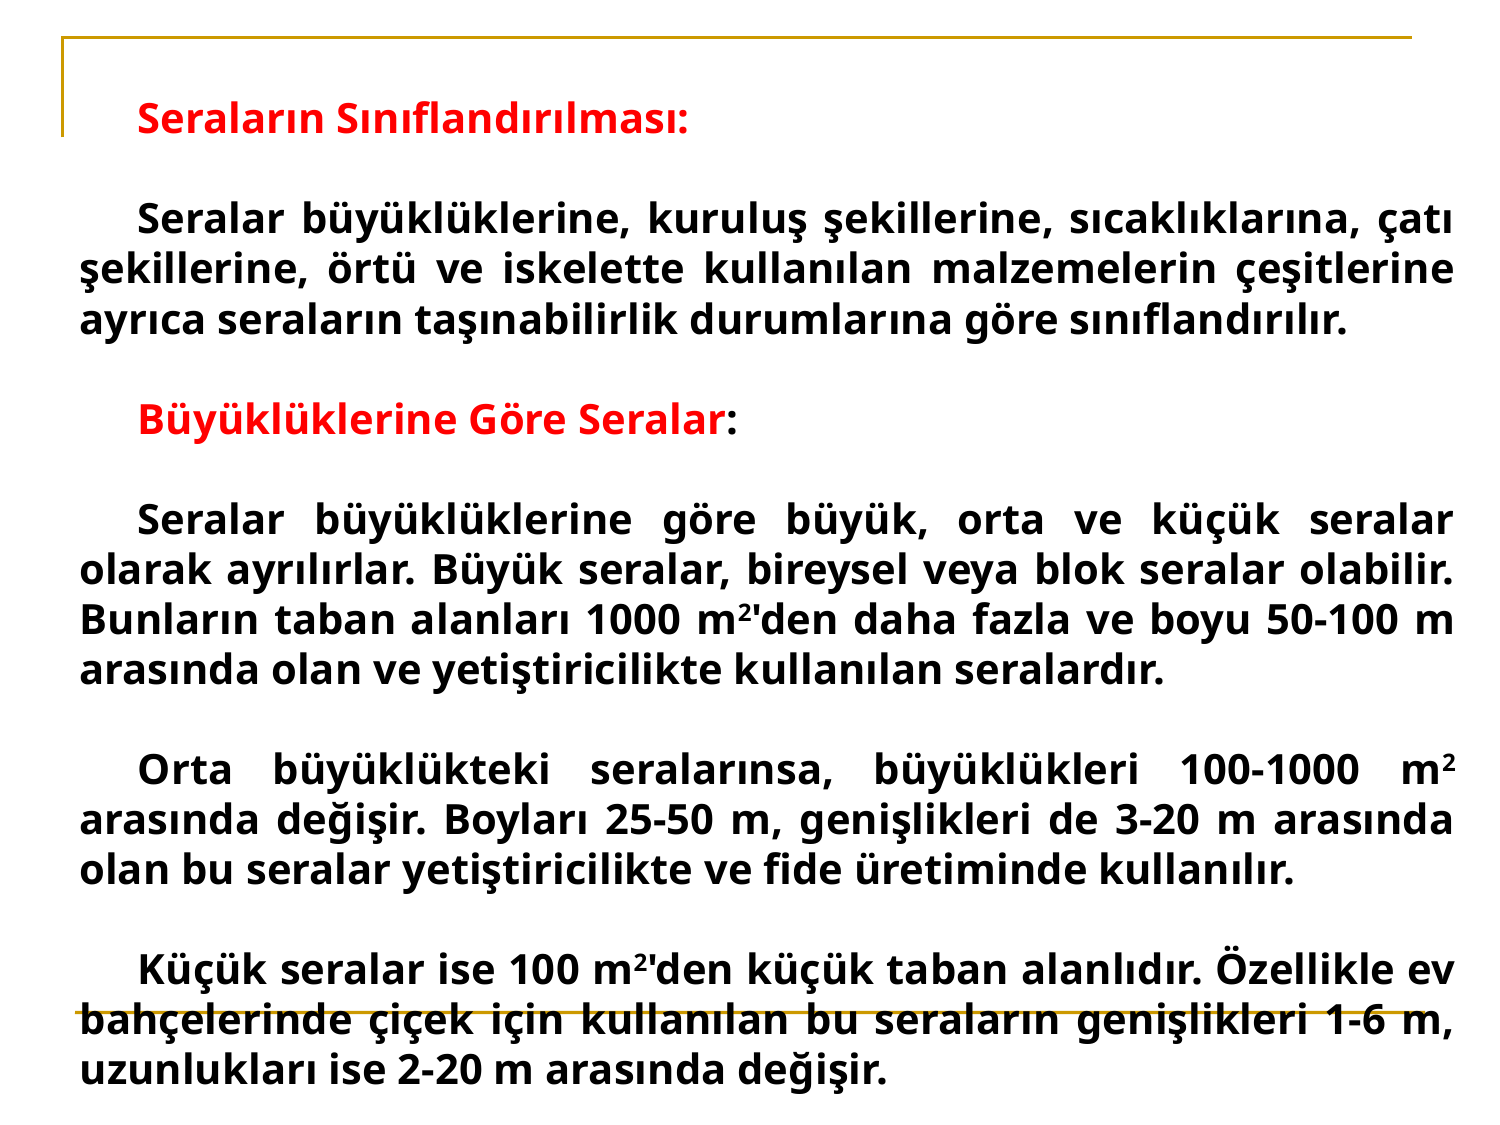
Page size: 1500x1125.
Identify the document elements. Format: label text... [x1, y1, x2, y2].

text_box Seraların Sınıflandırılması: Seralar büyüklüklerine, kuruluş şekillerine, sıcaklıklarına, çatı şekillerine, örtü ve iskelette kullanılan malzemelerin çeşitlerine ayrıca seraların taşınabilirlik durumlarına göre sınıflandırılır. Büyüklüklerine Göre Seralar: Seralar büyüklüklerine göre büyük, orta ve küçük seralar olarak ayrılırlar. Büyük seralar, bireysel veya blok seralar olabilir. Bunların taban alanları 1000 m2'den daha fazla ve boyu 50-100 m arasında olan ve yetiştiricilikte kullanılan seralardır. Orta büyüklükteki seralarınsa, büyüklükleri 100-1000 m2 arasında değişir. Boyları 25-50 m, genişlikleri de 3-20 m arasında olan bu seralar yetiştiricilikte ve fide üretiminde kullanılır. Küçük seralar ise 100 m2'den küçük taban alanlıdır. Özellikle ev bahçelerinde çiçek için kullanılan bu seraların genişlikleri 1-6 m, uzunlukları ise 2-20 m arasında değişir. [64, 84, 1471, 1100]
